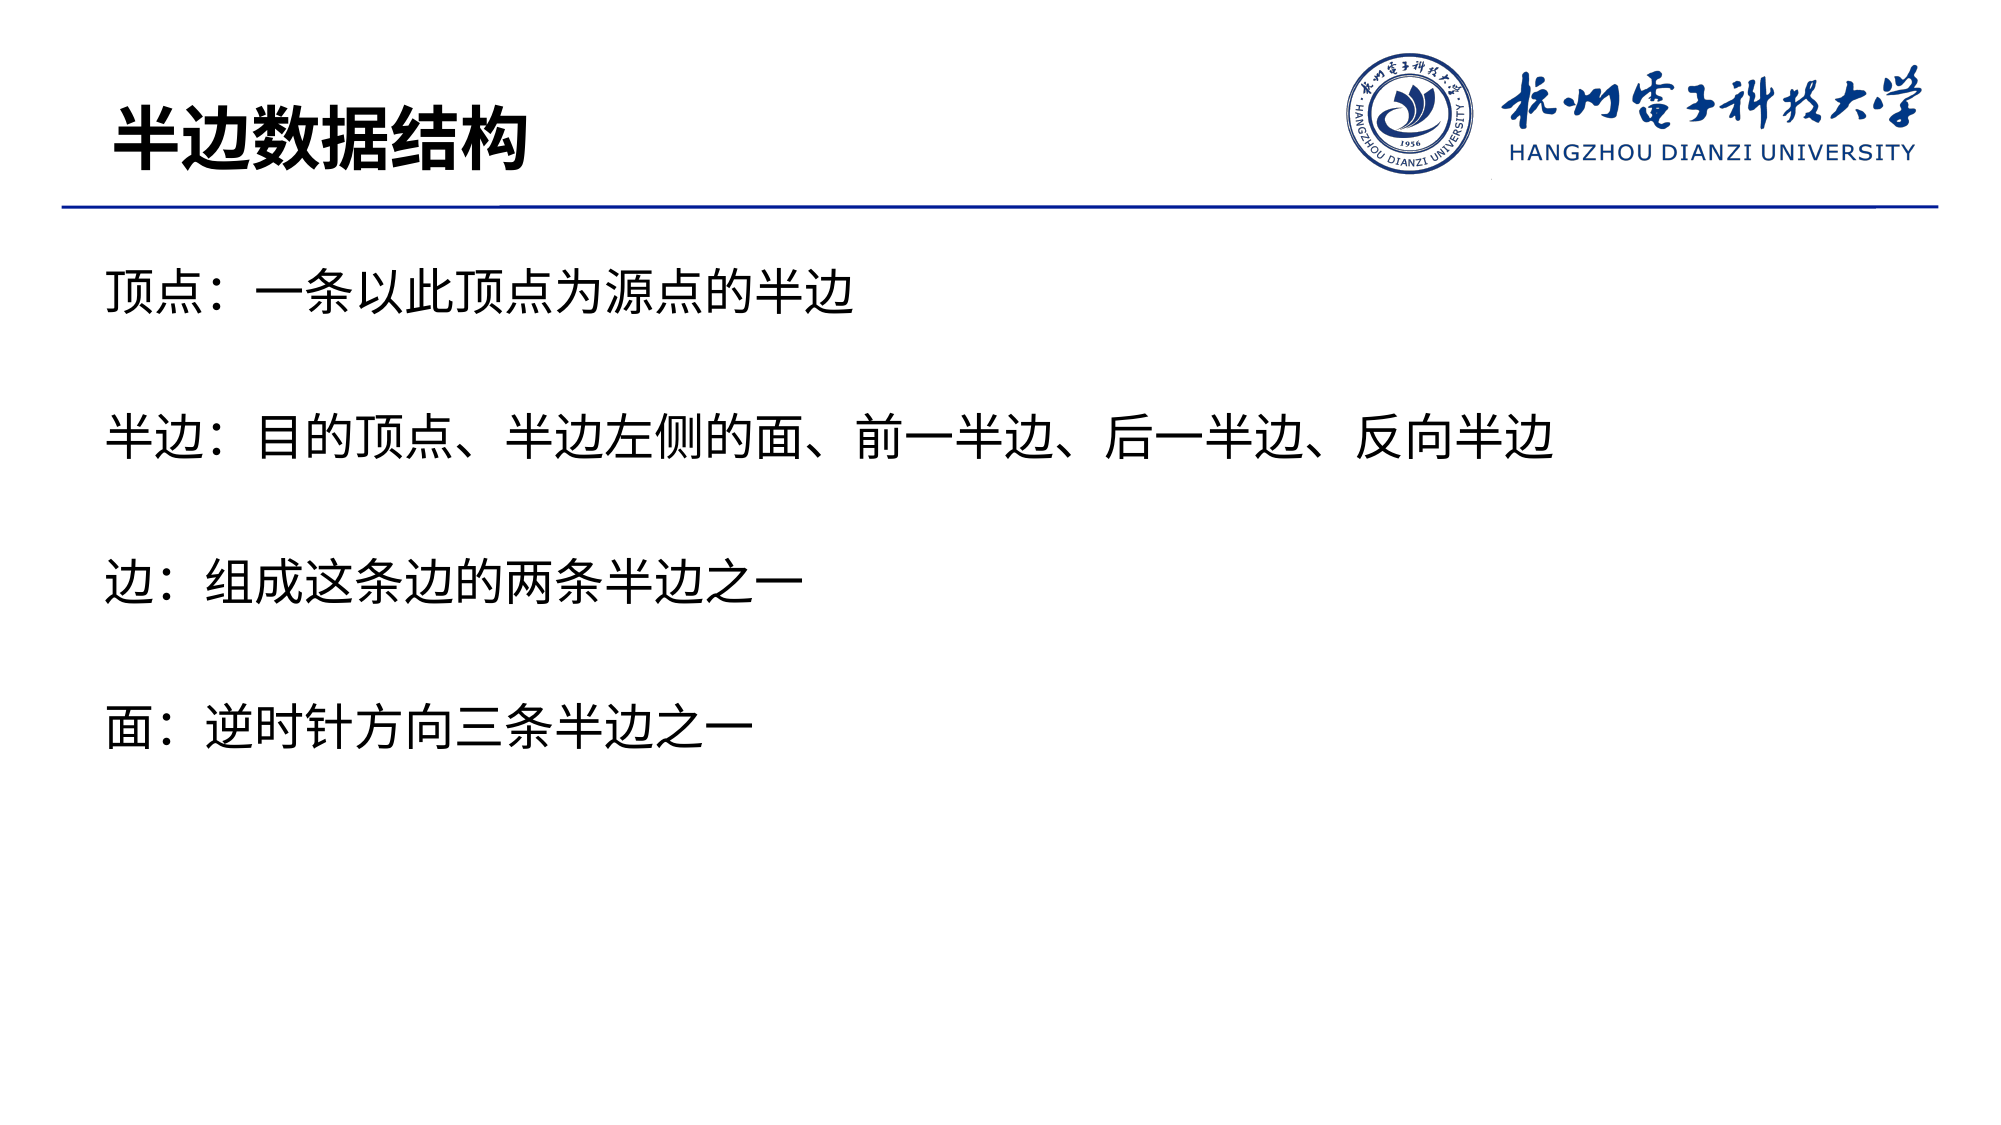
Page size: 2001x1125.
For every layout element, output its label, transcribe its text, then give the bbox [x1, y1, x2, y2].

list 半边数据结构 [103, 86, 1250, 187]
picture [1344, 47, 1922, 180]
list 顶点：一条以此顶点为源点的半边 半边：目的顶点、半边左侧的面、前一半边、后一半边、反向半边 边：组成这条边的两条半边之一 面：逆时针方向三条半边之一 [103, 259, 1906, 1024]
